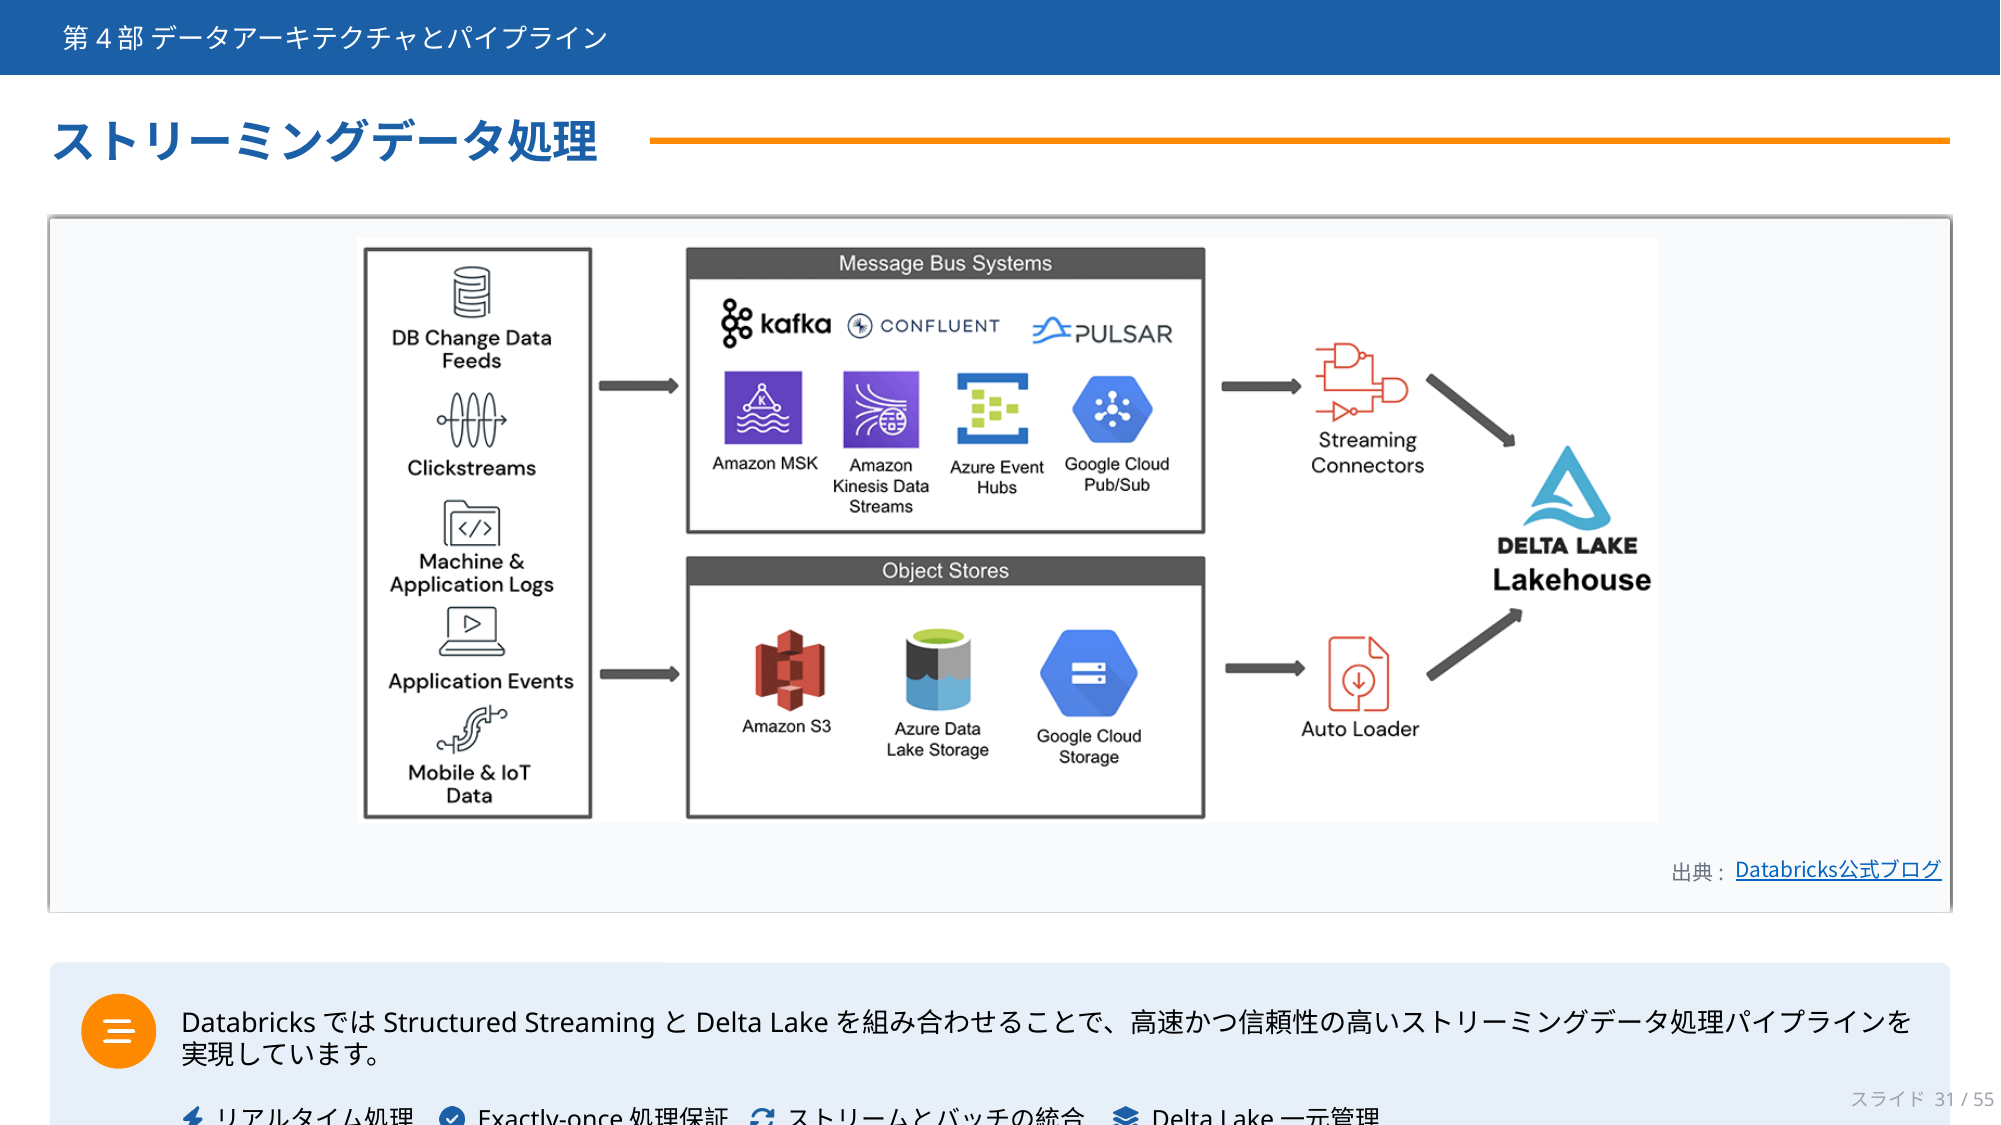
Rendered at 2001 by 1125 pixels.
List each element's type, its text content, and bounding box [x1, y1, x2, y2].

text_box [0, 0, 2000, 75]
text_box DatabricksではStructured StreamingとDelta Lakeを組み合わせることで、高速かつ信頼性の高いストリーミングデータ処理パイプラインを実現しています。 [181, 995, 1939, 1080]
picture [357, 237, 1658, 823]
picture [1110, 1106, 1140, 1125]
picture [103, 1015, 135, 1047]
text_box [649, 137, 1950, 144]
text_box [49, 218, 1950, 913]
text_box [0, 75, 2000, 1125]
text_box ストリームとバッチの統合 [786, 1099, 1106, 1125]
text_box [49, 962, 1950, 1125]
picture [749, 1106, 775, 1125]
picture [439, 1106, 465, 1125]
picture [181, 1106, 204, 1125]
text_box Delta Lake一元管理 [1151, 1099, 1393, 1125]
text_box スライド 31 / 55 [1850, 1085, 2000, 1113]
text_box Databricks公式ブログ [1707, 856, 1943, 888]
text_box Exactly-once処理保証 [477, 1099, 745, 1125]
text_box リアルタイム処理 [215, 1099, 435, 1125]
text_box [81, 993, 157, 1069]
text_box 第4部 データアーキテクチャとパイプライン [62, 17, 640, 58]
text_box 出典: [1657, 856, 1707, 888]
text_box ストリーミングデータ処理 [49, 106, 648, 175]
